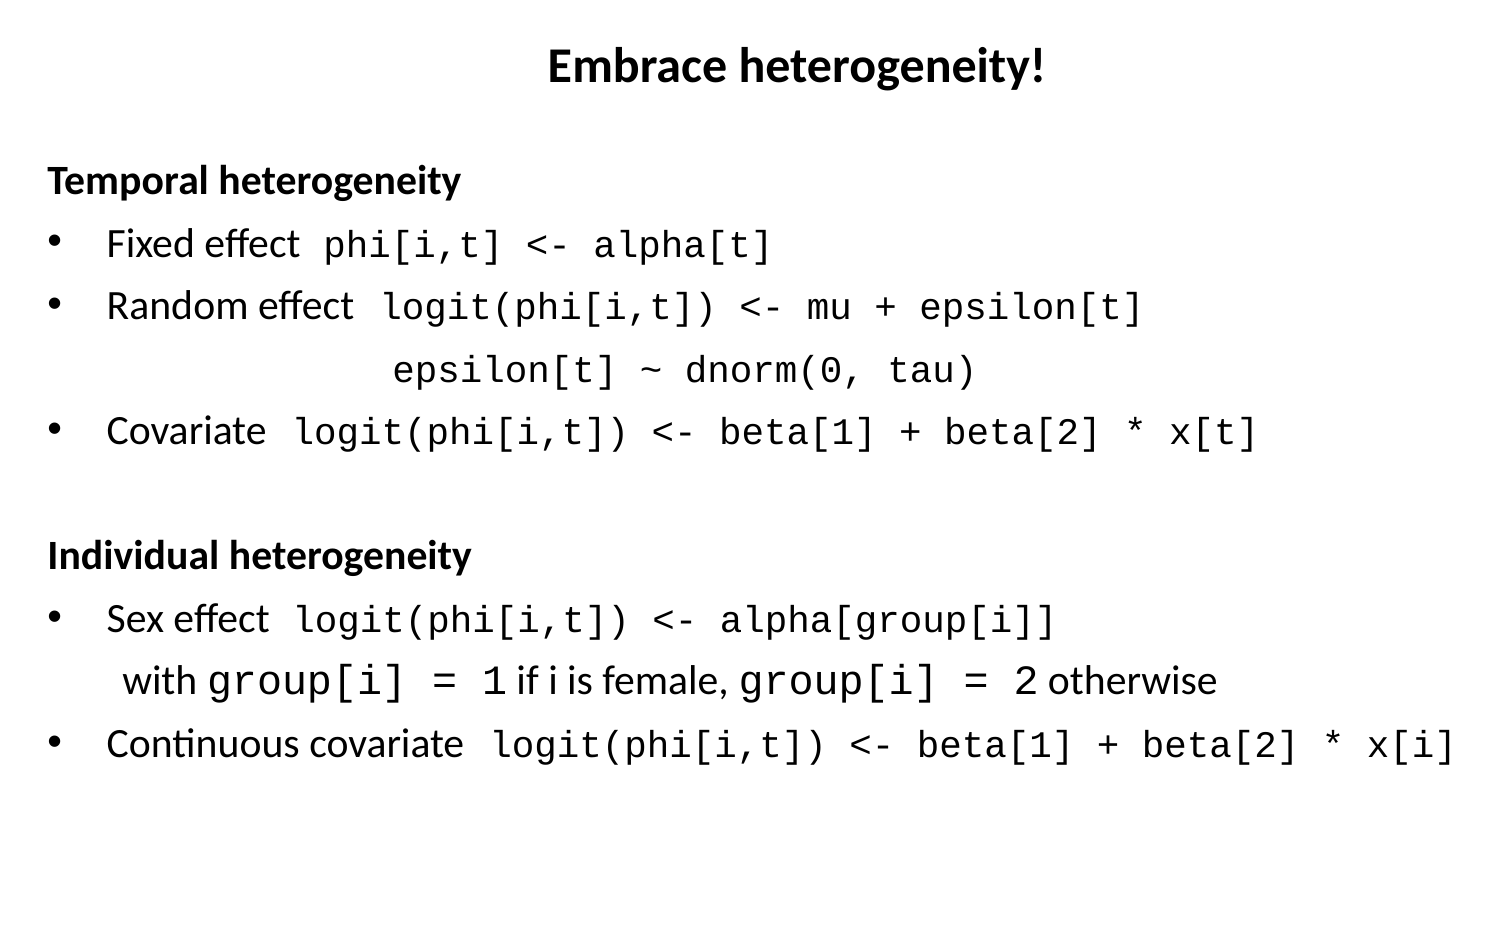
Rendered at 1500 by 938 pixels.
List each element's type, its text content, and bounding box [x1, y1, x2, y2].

text_box Temporal heterogeneity Fixed effect phi[i,t] <- alpha[t] Random effect logit(phi[i,t]) <- mu + epsilon[t] epsilon[t] ~ dnorm(0, tau) Covariate logit(phi[i,t]) <- beta[1] + beta[2] * x[t] Individual heterogeneity Sex effect logit(phi[i,t]) <- alpha[group[i]] with group[i] = 1 if i is female, group[i] = 2 otherwise Continuous covariate logit(phi[i,t]) <- beta[1] + beta[2] * x[i] [32, 145, 1480, 774]
text_box Embrace heterogeneity! [532, 25, 1062, 100]
